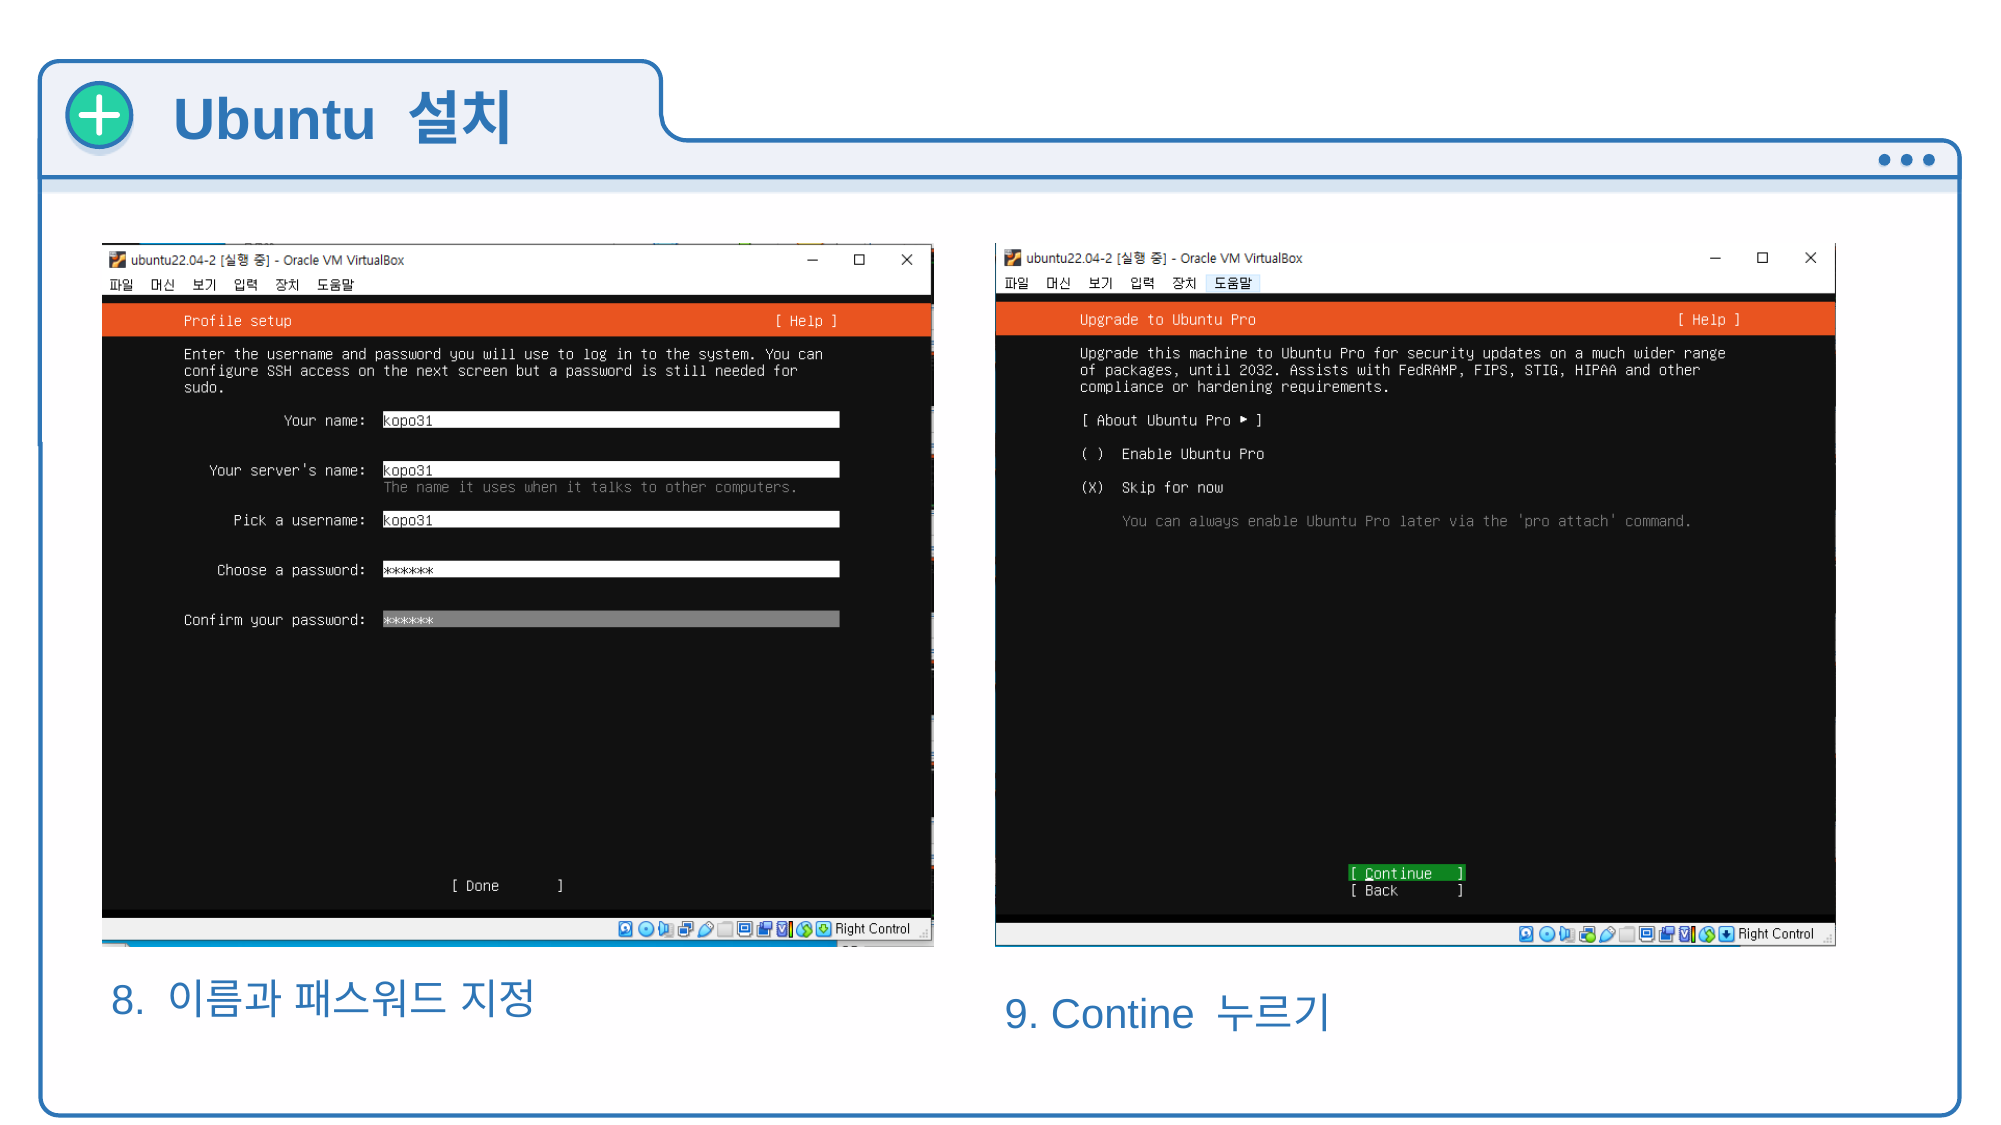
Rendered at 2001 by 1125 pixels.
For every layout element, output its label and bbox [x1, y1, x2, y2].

picture [995, 243, 1836, 947]
picture [102, 943, 129, 947]
picture [102, 243, 934, 947]
text_box [67, 83, 132, 147]
text_box [39, 61, 1960, 1116]
